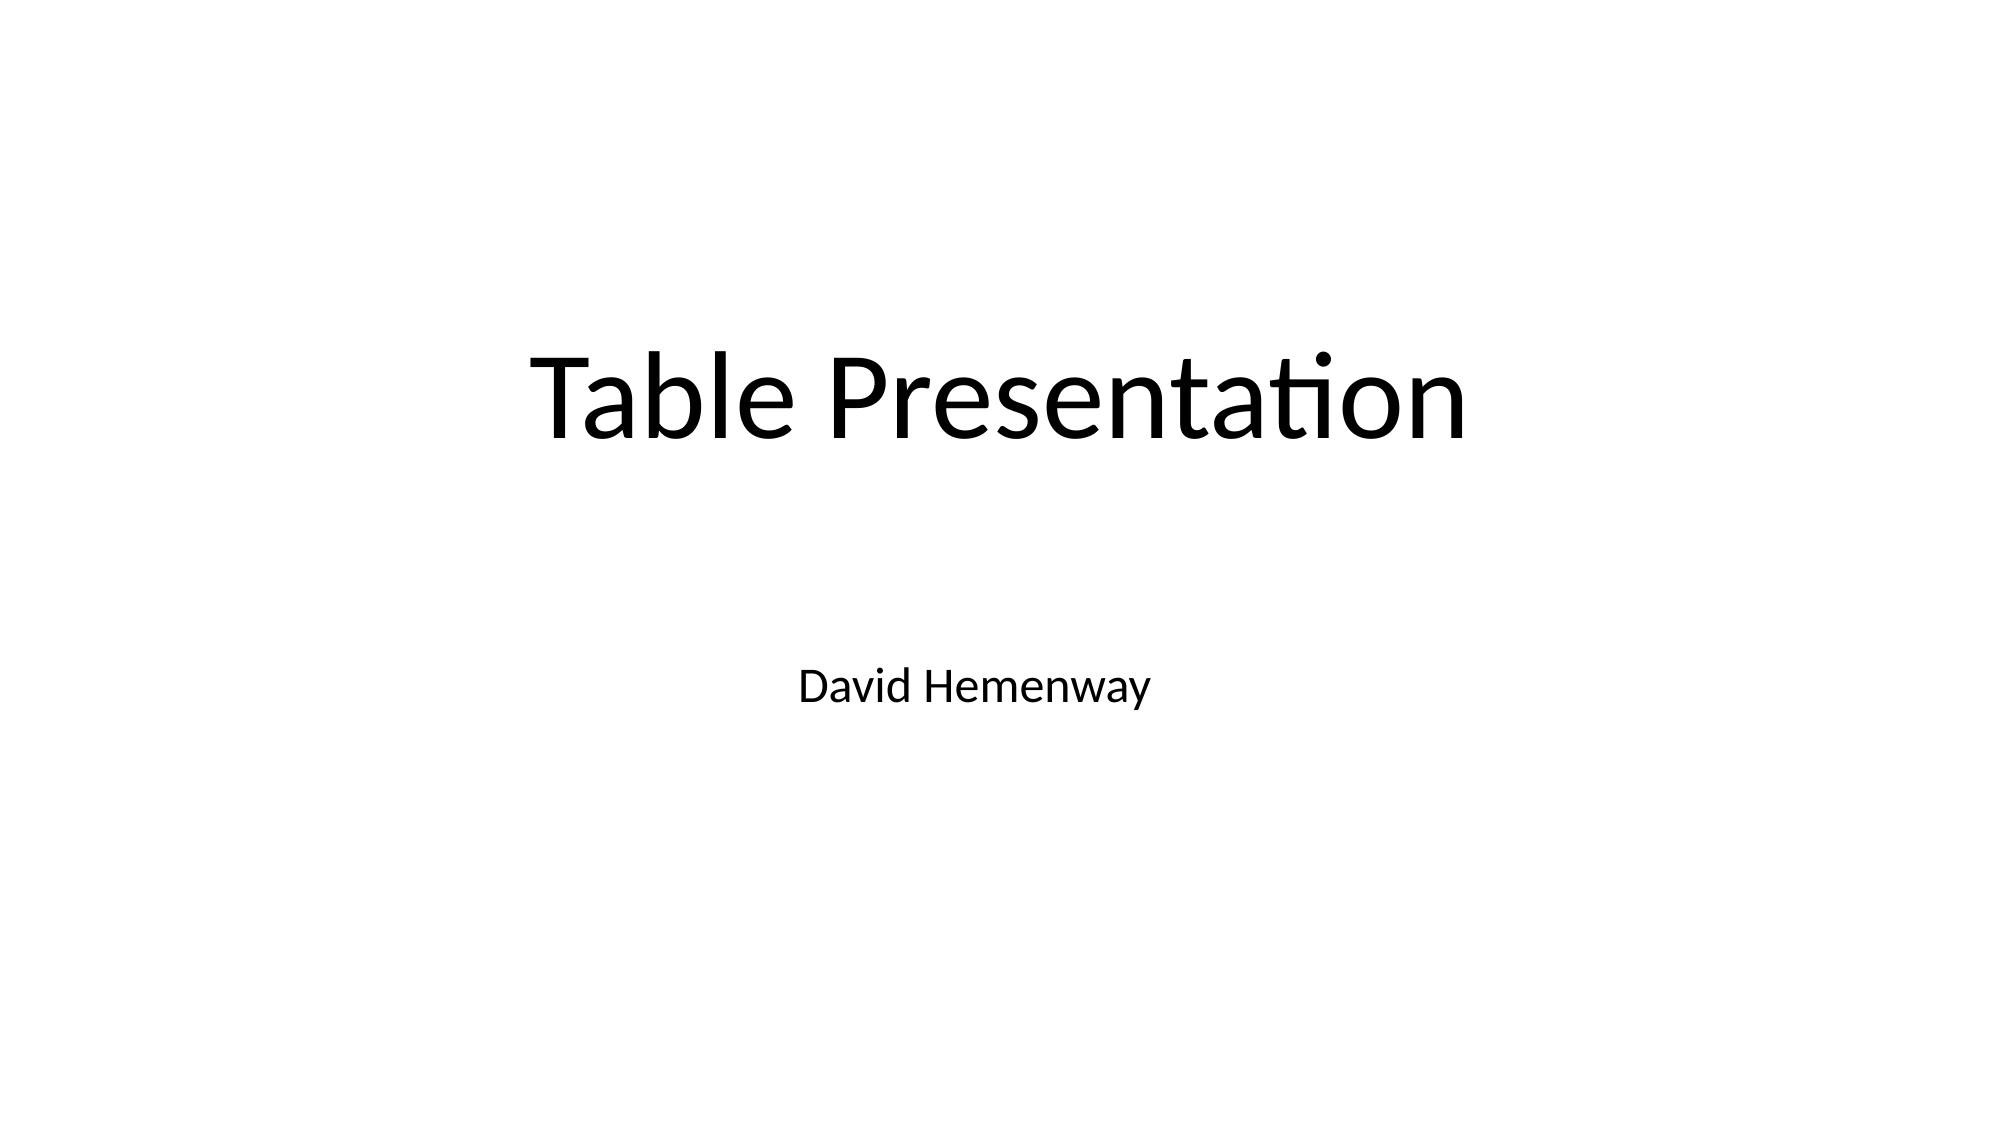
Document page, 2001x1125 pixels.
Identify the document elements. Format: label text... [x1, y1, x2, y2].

title Table Presentation [362, 71, 1638, 473]
subtitle David Hemenway [362, 652, 1588, 1075]
